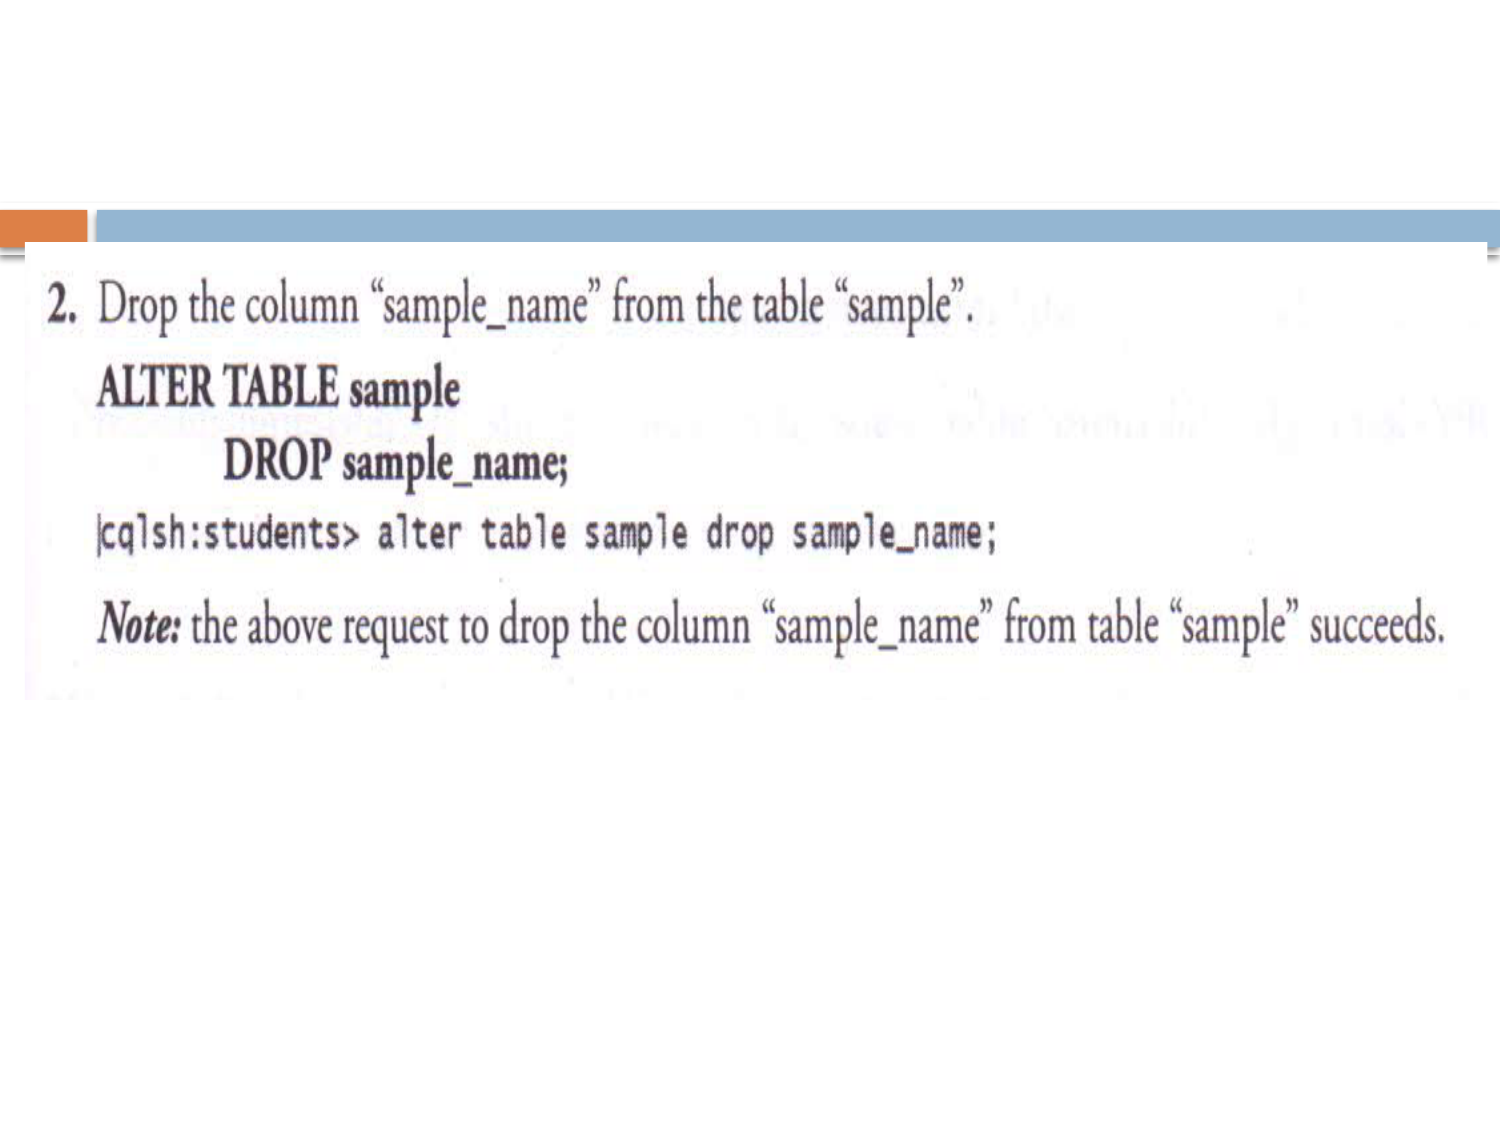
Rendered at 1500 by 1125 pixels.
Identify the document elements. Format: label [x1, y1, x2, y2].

picture [24, 241, 1488, 701]
